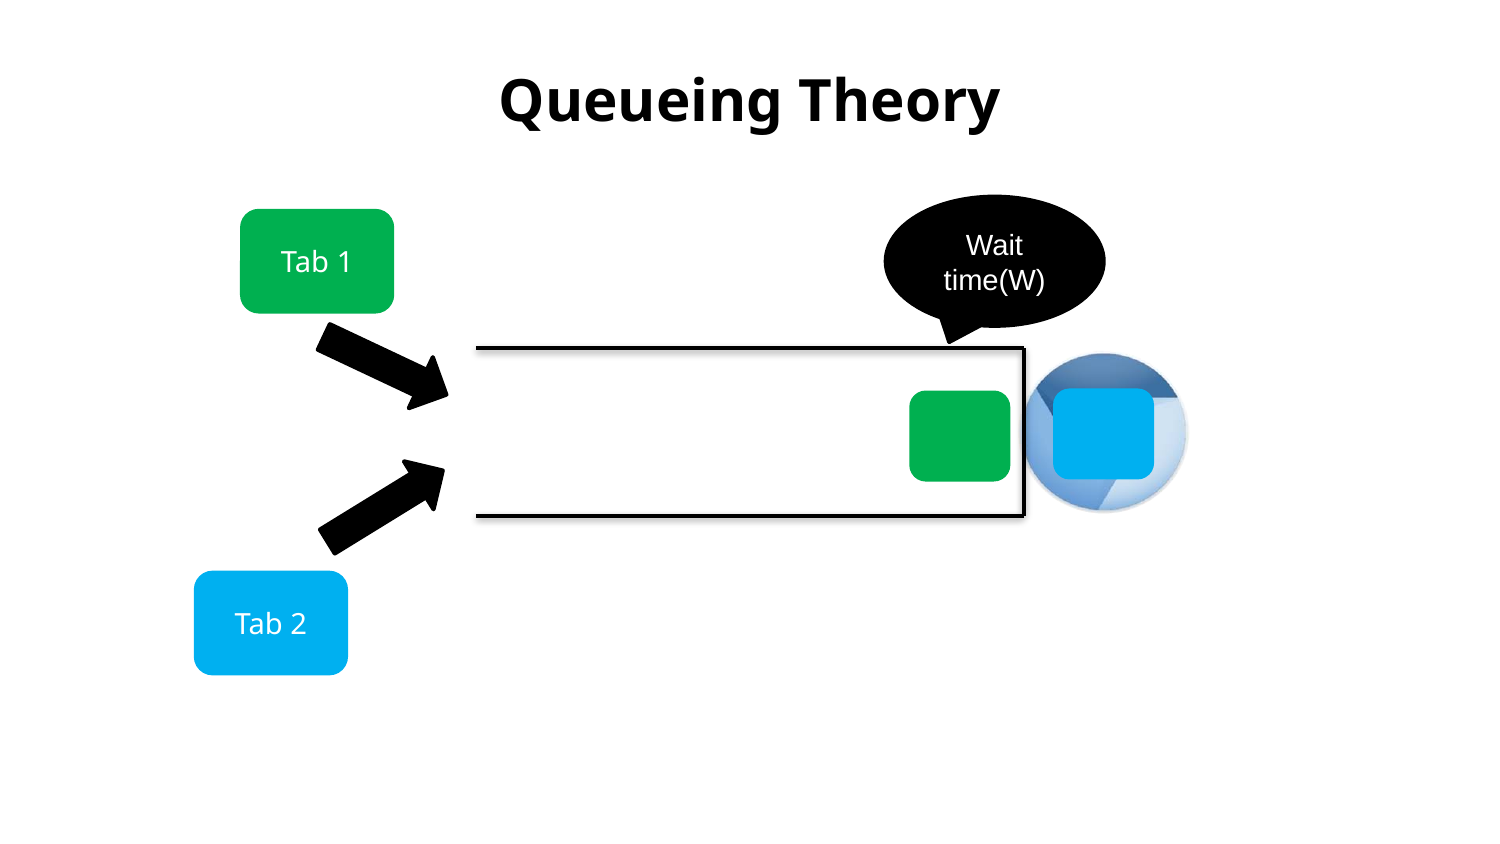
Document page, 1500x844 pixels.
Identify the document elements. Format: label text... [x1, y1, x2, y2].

text_box [1031, 345, 1194, 518]
text_box Tab 1 [239, 208, 395, 314]
text_box [315, 322, 449, 411]
text_box [1013, 408, 1017, 456]
text_box [909, 390, 1011, 482]
text_box [317, 459, 445, 556]
text_box Tab 2 [193, 570, 349, 676]
title Queueing Theory [75, 48, 1425, 142]
text_box Wait time(W) [883, 194, 1106, 344]
text_box [1053, 388, 1155, 480]
